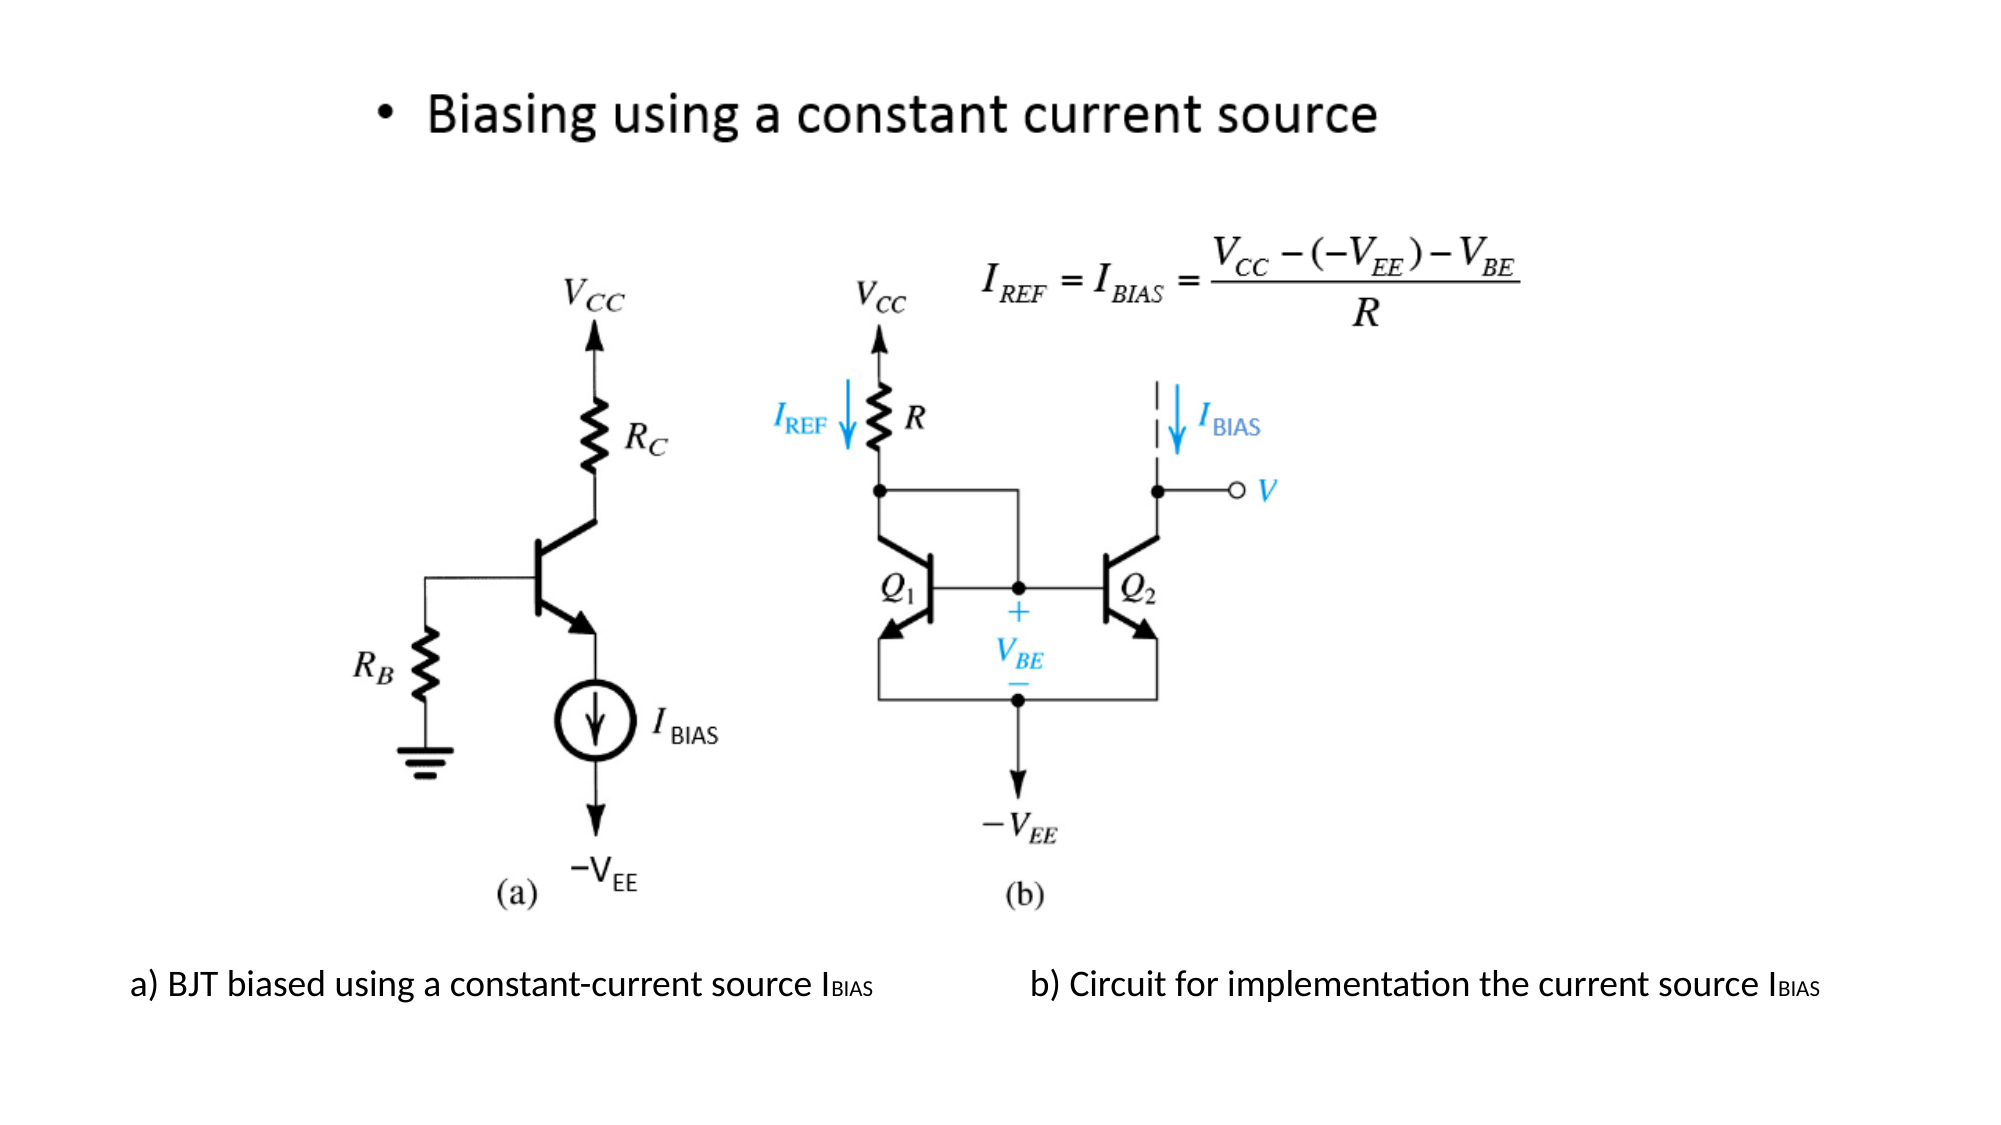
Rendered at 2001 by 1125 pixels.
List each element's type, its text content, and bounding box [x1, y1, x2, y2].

picture [350, 85, 1414, 149]
picture [265, 201, 1574, 918]
text_box a) BJT biased using a constant-current source IBIAS b) Circuit for implementation the current source IBIAS [115, 951, 2000, 1012]
